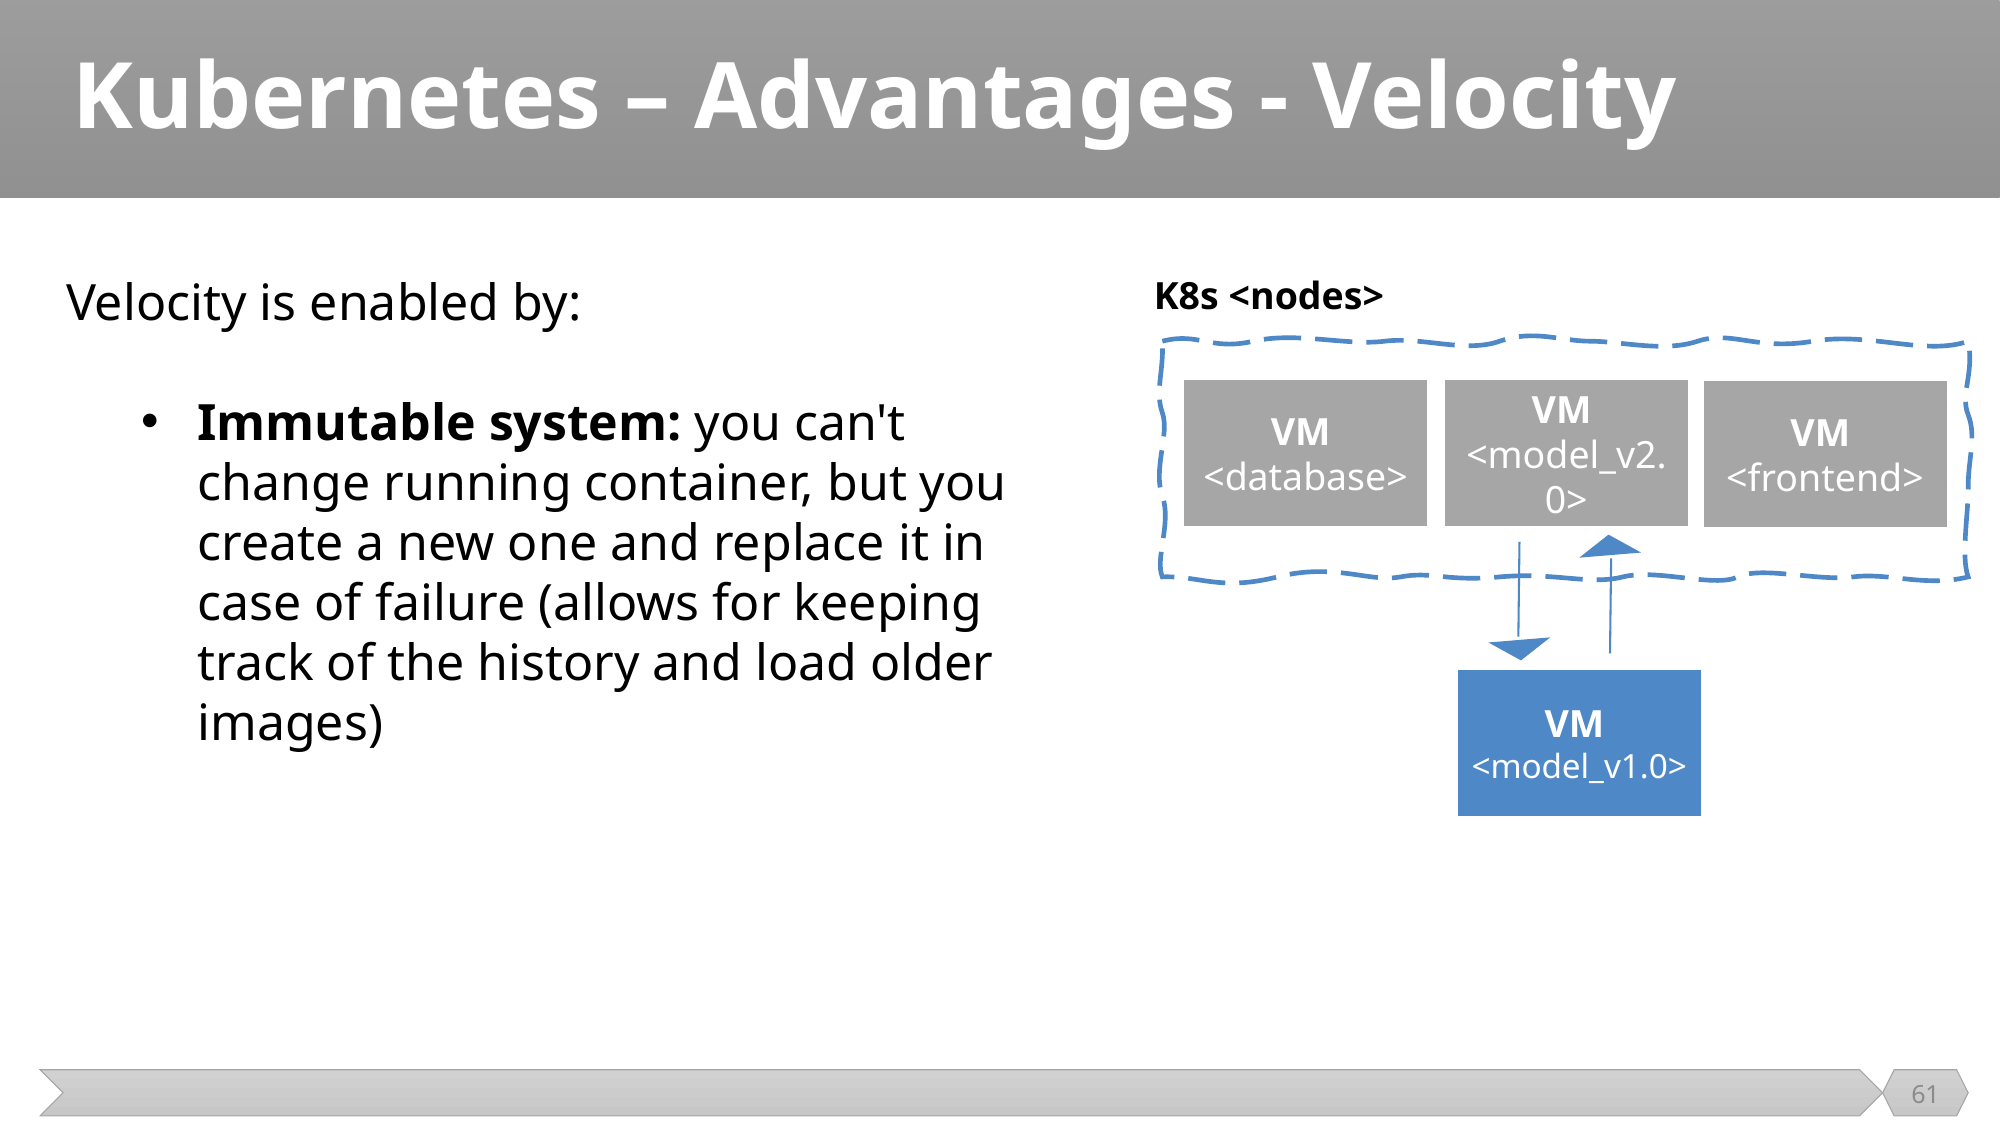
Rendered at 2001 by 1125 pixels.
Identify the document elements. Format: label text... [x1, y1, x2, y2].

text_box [1152, 264, 1969, 819]
text_box Velocity is enabled by: Immutable system: you can't change running container, but you create a new one and replace it in case of failure (allows for keeping track of the history and load older images) [51, 262, 1101, 758]
title Kubernetes – Advantages - Velocity [56, 0, 1969, 199]
slide_number 61 [1882, 1065, 1969, 1125]
